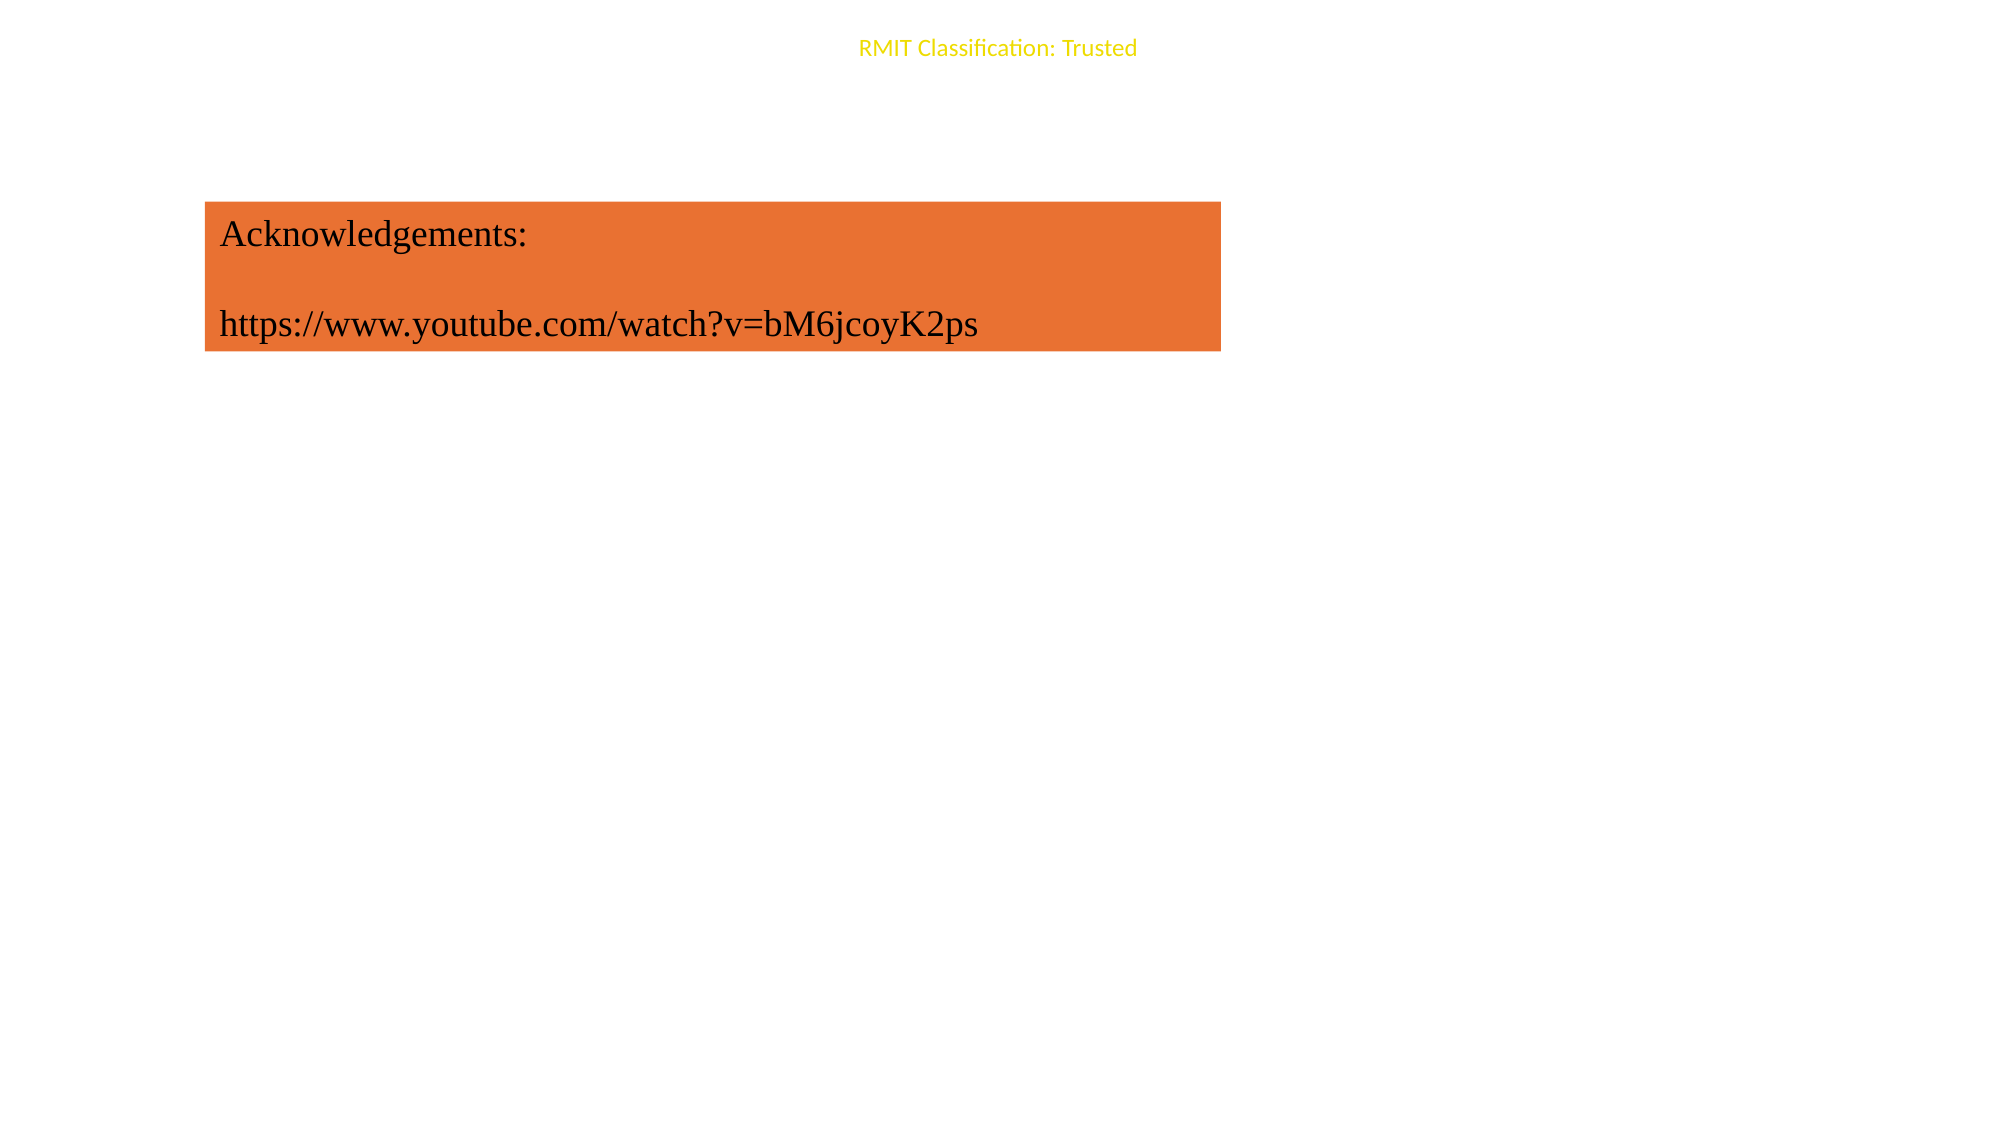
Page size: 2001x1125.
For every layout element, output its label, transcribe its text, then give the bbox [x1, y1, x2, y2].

text_box Acknowledgements: https://www.youtube.com/watch?v=bM6jcoyK2ps [204, 201, 1221, 352]
